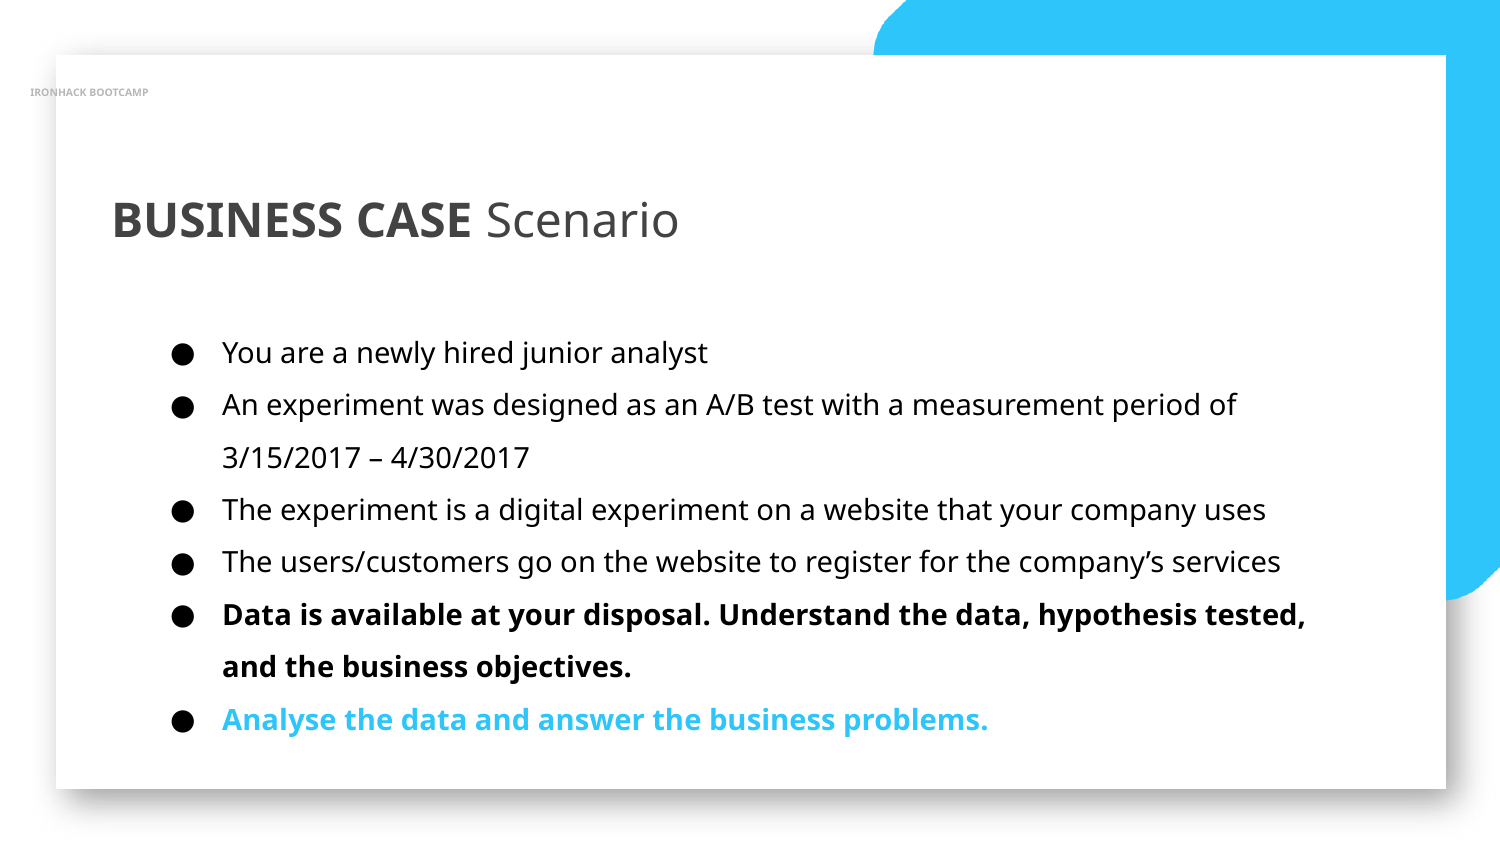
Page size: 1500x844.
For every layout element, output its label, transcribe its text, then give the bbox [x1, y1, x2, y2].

text_box IRONHACK BOOTCAMP [15, 71, 230, 108]
picture [0, 0, 1500, 844]
text_box You are a newly hired junior analyst An experiment was designed as an A/B test with a measurement period of 3/15/2017 – 4/30/2017 The experiment is a digital experiment on a website that your company uses The users/customers go on the website to register for the company’s services Data is available at your disposal. Understand the data, hypothesis tested, and the business objectives. Analyse the data and answer the business problems. [132, 301, 1371, 736]
text_box BUSINESS CASE Scenario [96, 174, 1195, 291]
